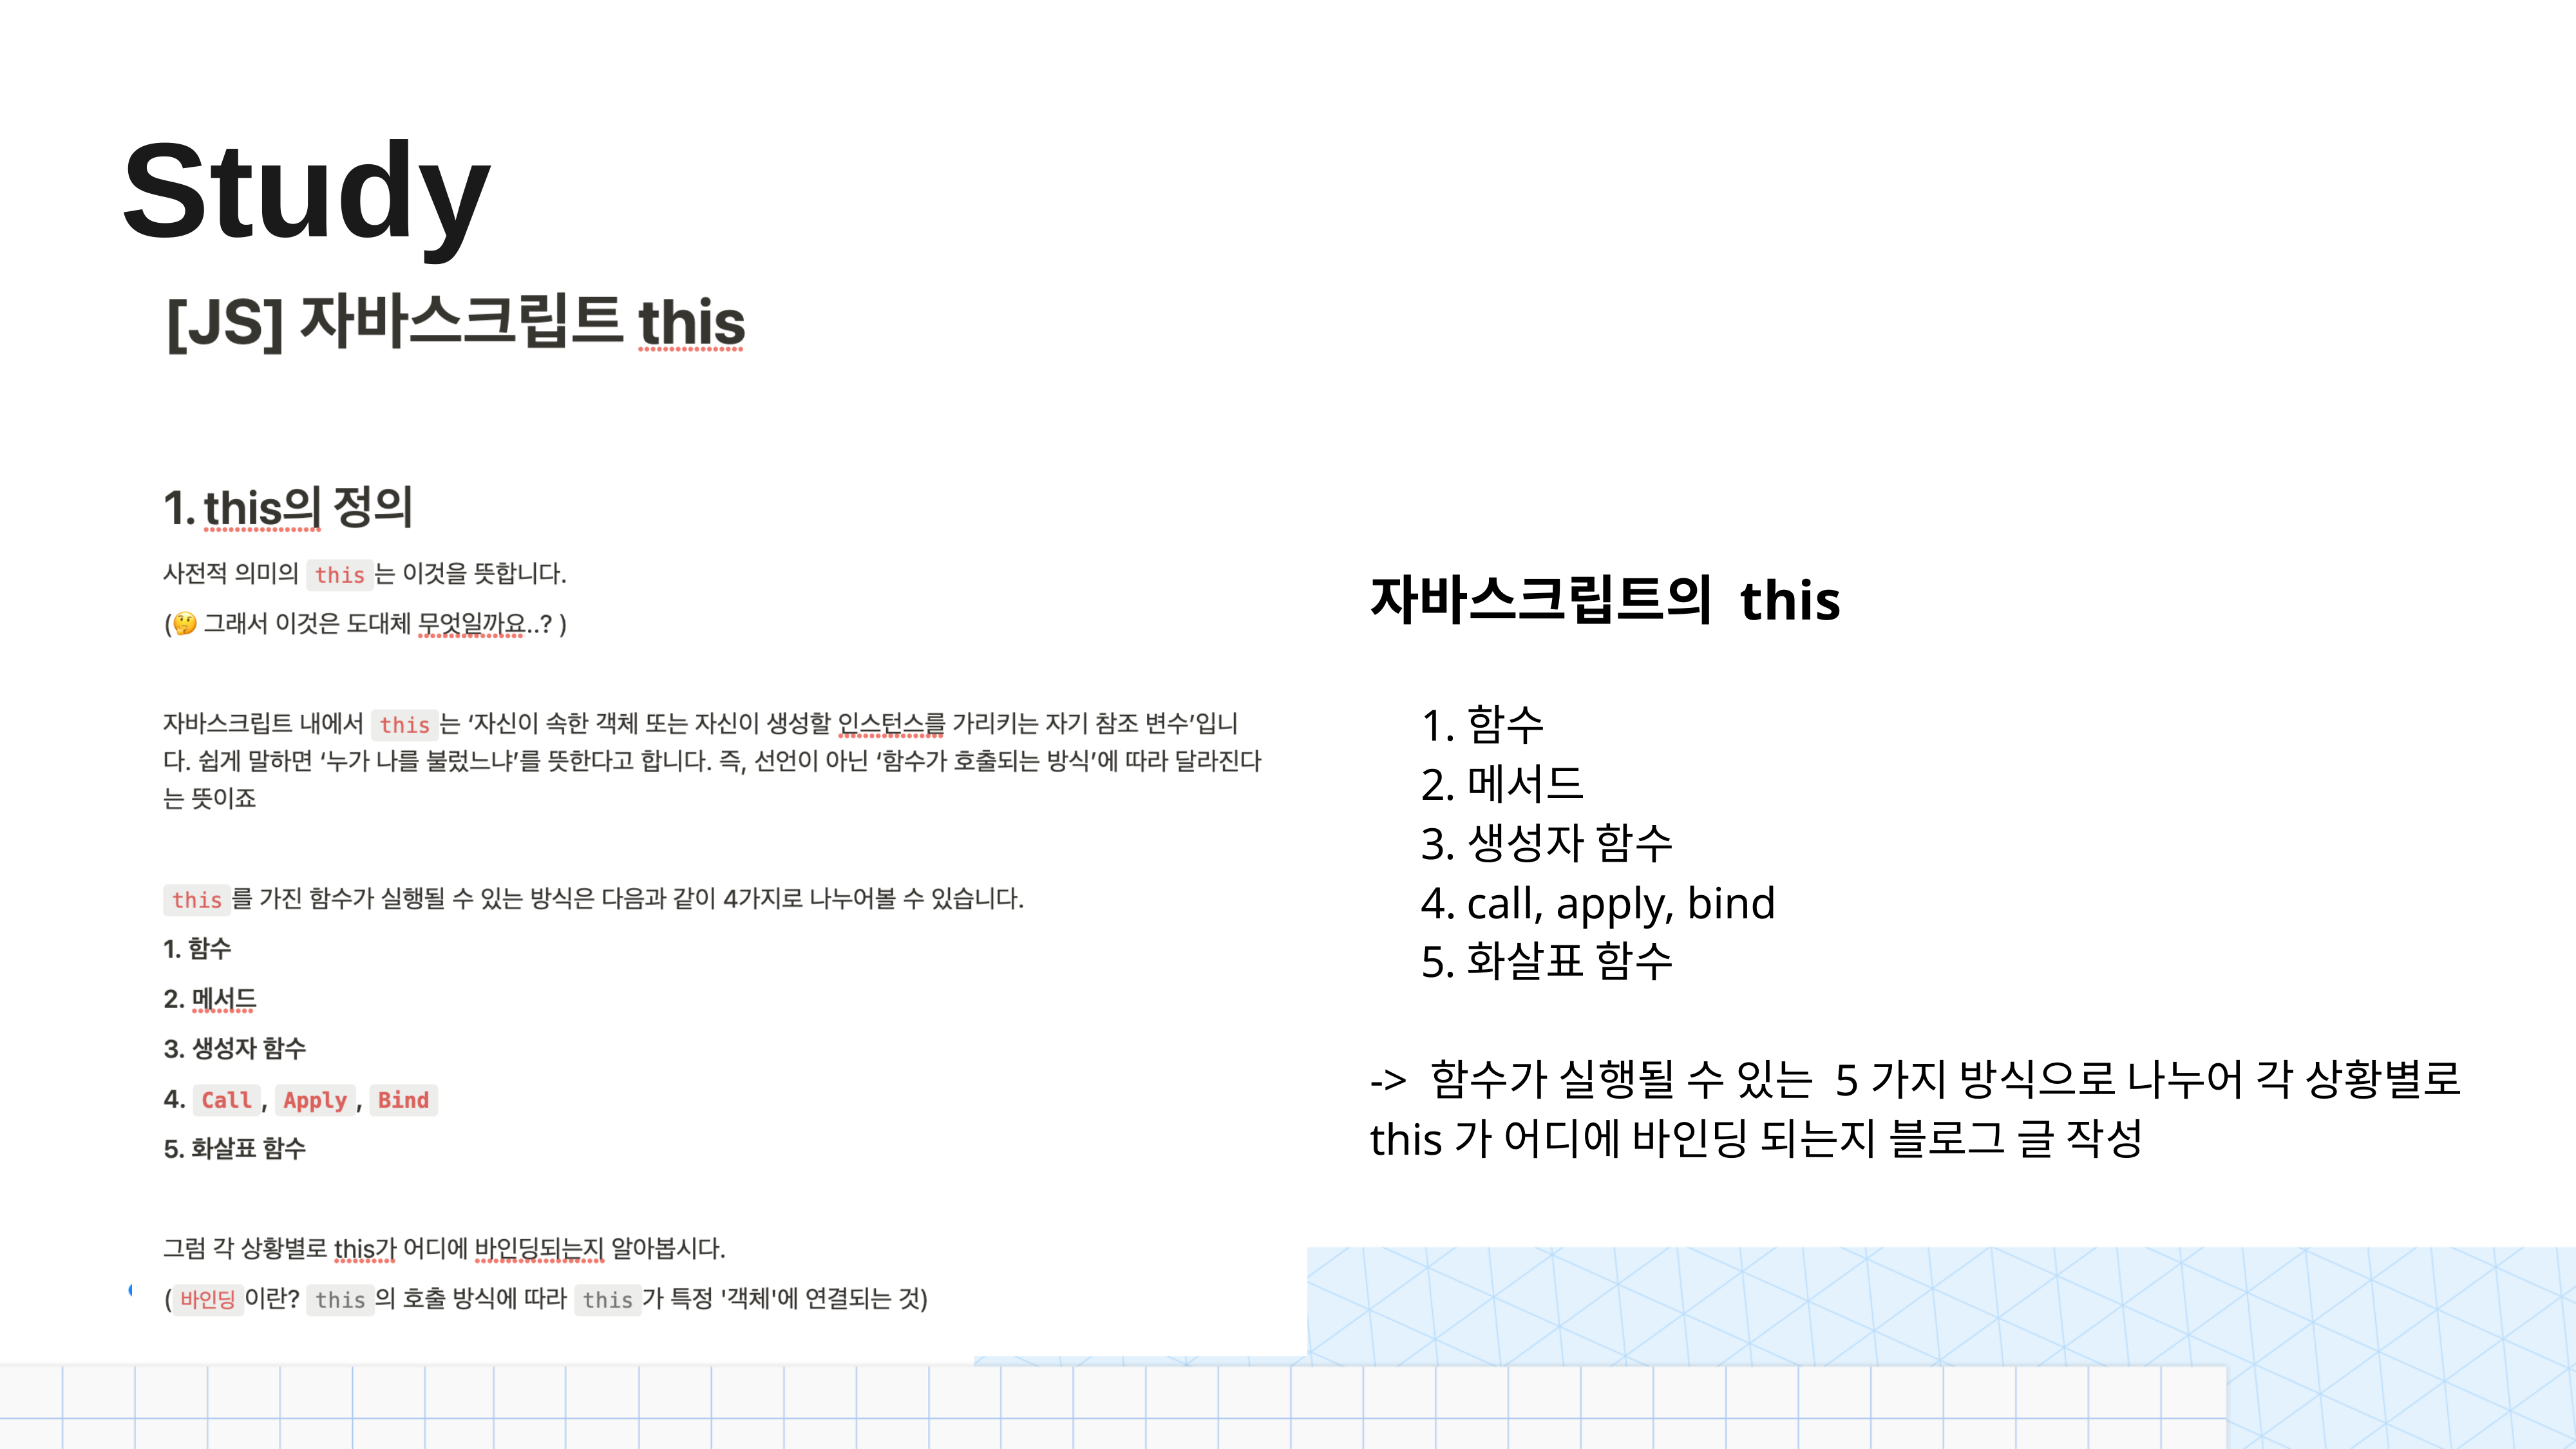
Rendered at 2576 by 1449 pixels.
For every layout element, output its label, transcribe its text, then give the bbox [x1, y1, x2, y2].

picture [0, 0, 2576, 1449]
text_box 자바스크립트의 this 함수 메서드 생성자 함수 call, apply, bind 화살표 함수 -> 함수가 실행될 수 있는 5가지 방식으로 나누어 각 상황별로 this가 어디에 바인딩 되는지 블로그 글 작성 [1360, 547, 2497, 1174]
title Study [94, 77, 2011, 371]
